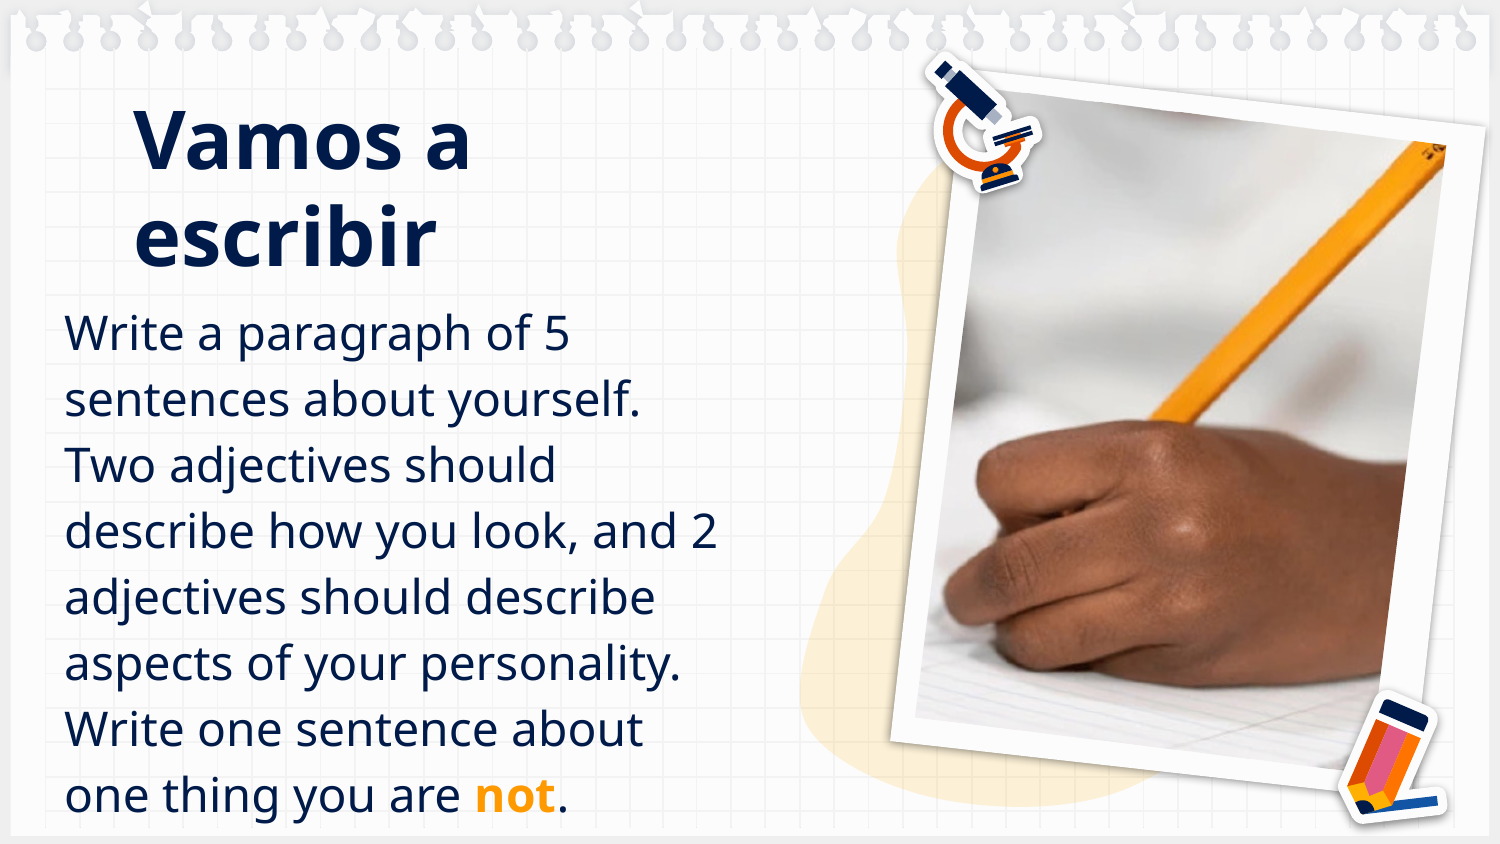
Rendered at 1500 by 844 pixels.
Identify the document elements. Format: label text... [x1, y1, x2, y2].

picture [914, 93, 1447, 770]
title Vamos a escribir [118, 72, 715, 246]
subtitle Write a paragraph of 5 sentences about yourself. Two adjectives should describe how you look, and 2 adjectives should describe aspects of your personality. Write one sentence about one thing you are not. [49, 278, 751, 774]
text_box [1343, 699, 1434, 812]
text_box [939, 51, 1027, 189]
